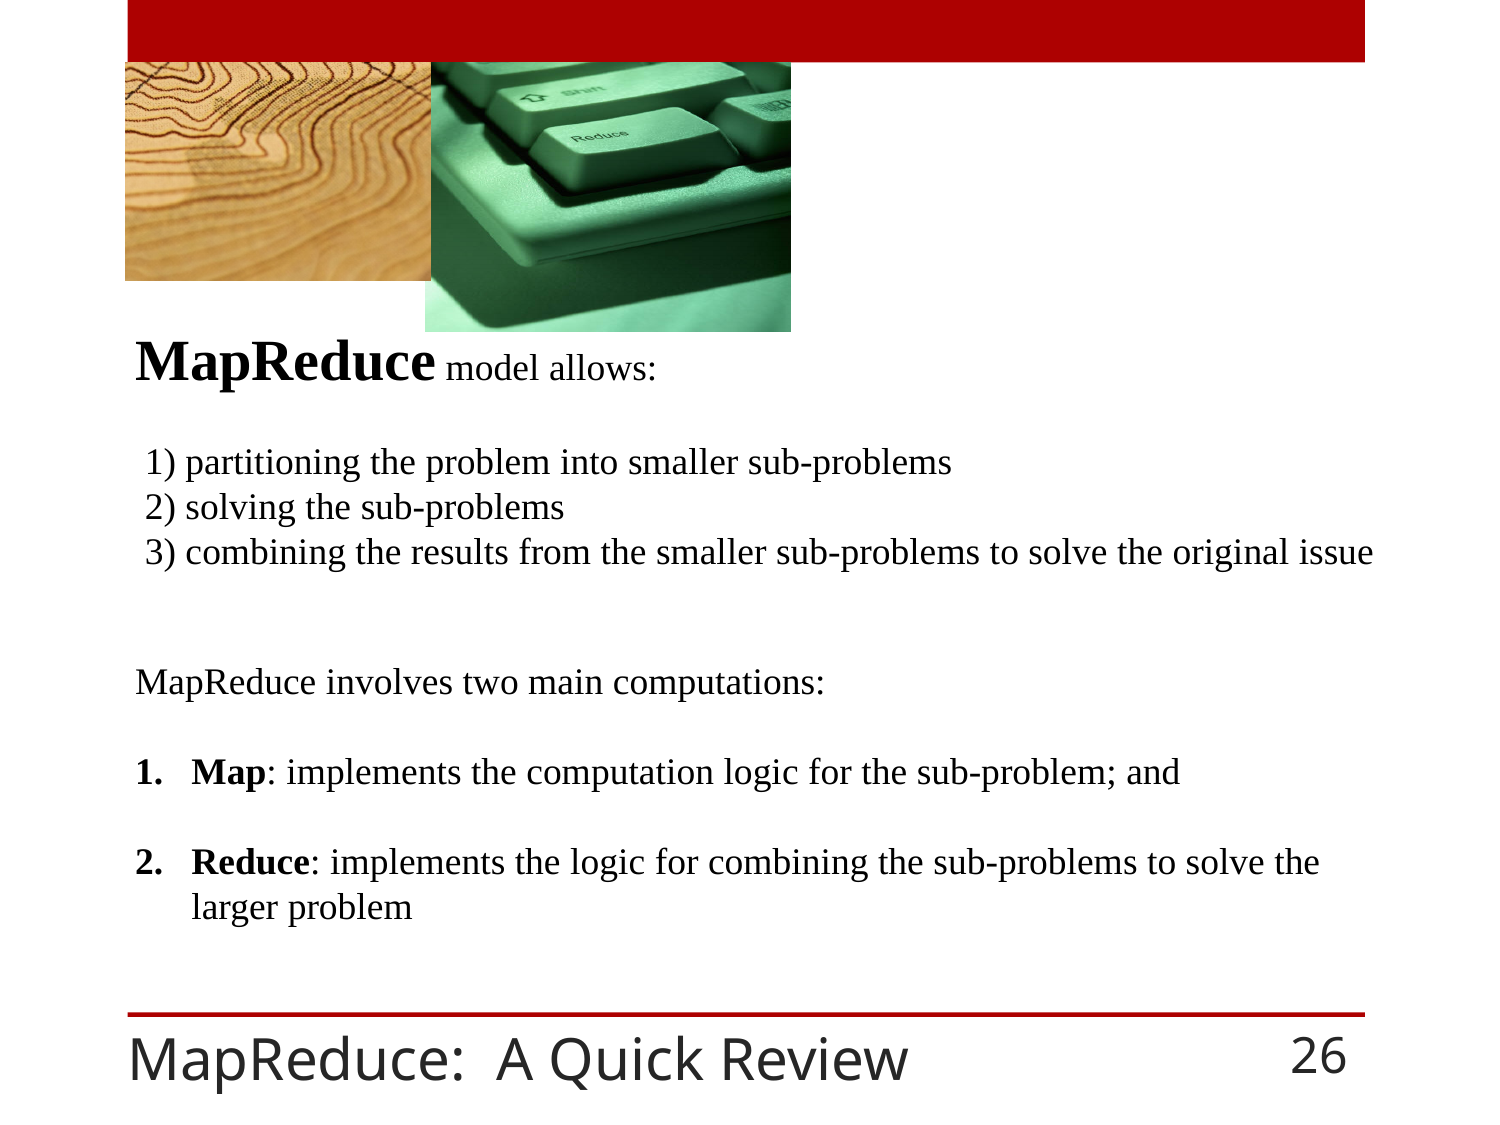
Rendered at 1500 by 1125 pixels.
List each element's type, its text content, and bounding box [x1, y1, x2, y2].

slide_number 26 [1237, 1027, 1363, 1088]
picture [124, 61, 791, 332]
text_box MapReduce model allows: 1) partitioning the problem into smaller sub-problems 2) solving the sub-problems 3) combining the results from the smaller sub-problems to solve the original issue [120, 244, 1421, 580]
text_box MapReduce involves two main computations: Map: implements the computation logic for the sub-problem; and Reduce: implements the logic for combining the sub-problems to solve the larger problem [120, 649, 1396, 935]
title MapReduce: A Quick Review [112, 1012, 1225, 1100]
